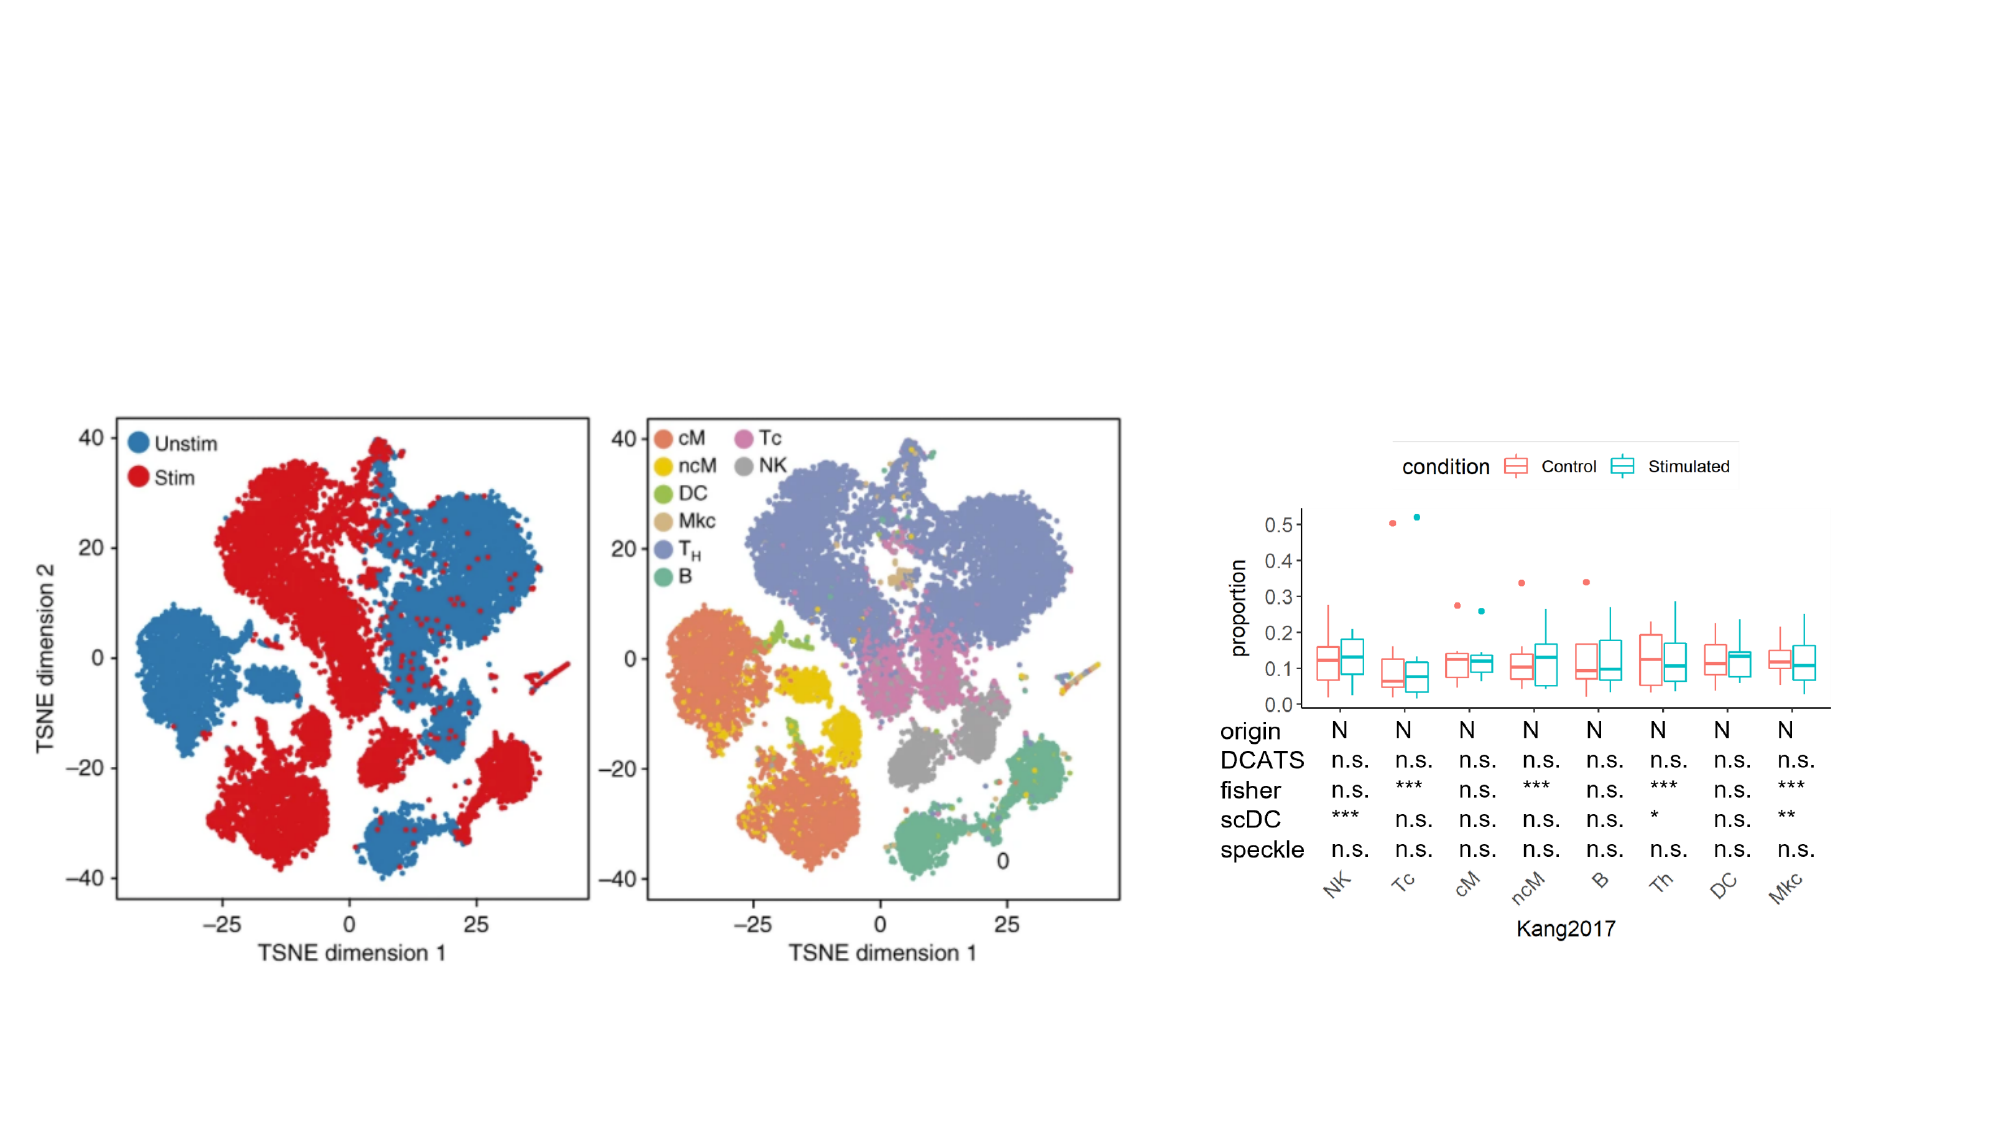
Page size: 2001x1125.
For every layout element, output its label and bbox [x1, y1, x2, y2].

picture [25, 401, 1128, 970]
text_box [1205, 421, 1844, 950]
